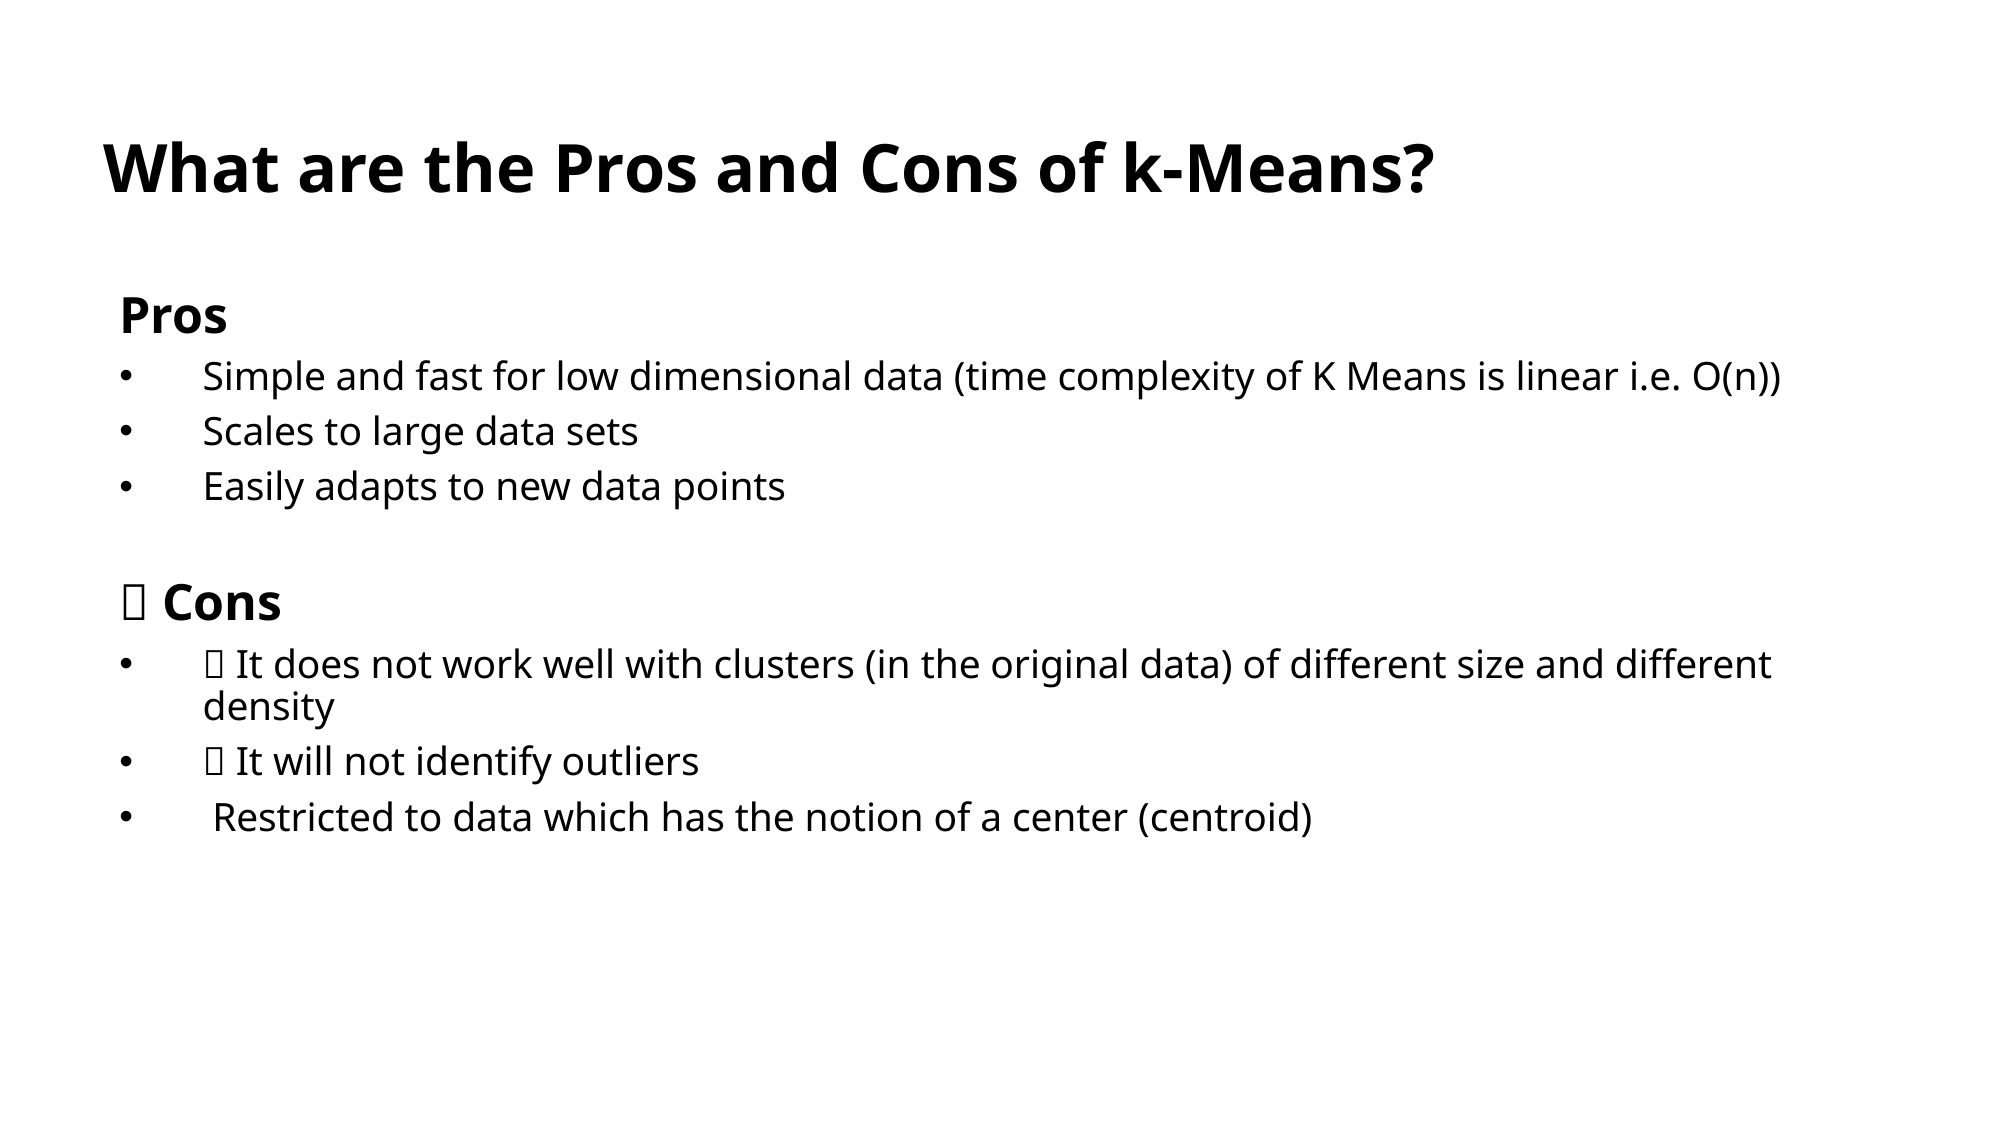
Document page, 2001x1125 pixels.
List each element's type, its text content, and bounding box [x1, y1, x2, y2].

list What are the Pros and Cons of k-Means? [33, 124, 1924, 228]
list Pros Simple and fast for low dimensional data (time complexity of K Means is linear i.e. O(n)) Scales to large data sets Easily adapts to new data points  Cons  It does not work well with clusters (in the original data) of different size and different density  It will not identify outliers Restricted to data which has the notion of a center (centroid) [82, 273, 1896, 1017]
